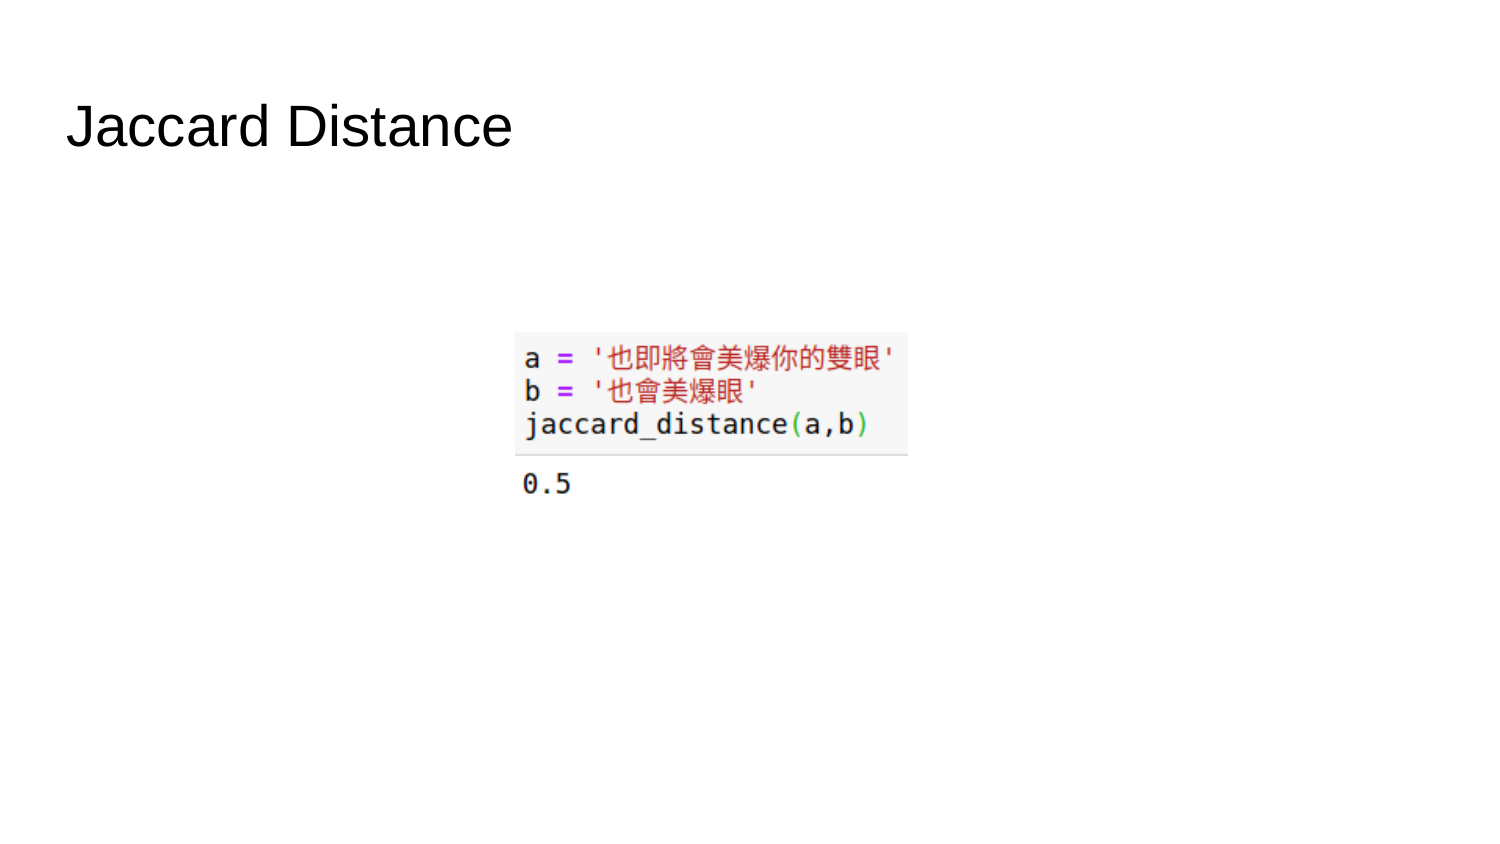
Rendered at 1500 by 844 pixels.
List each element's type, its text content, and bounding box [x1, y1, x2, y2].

title Jaccard Distance [51, 72, 1449, 167]
picture [514, 332, 908, 512]
